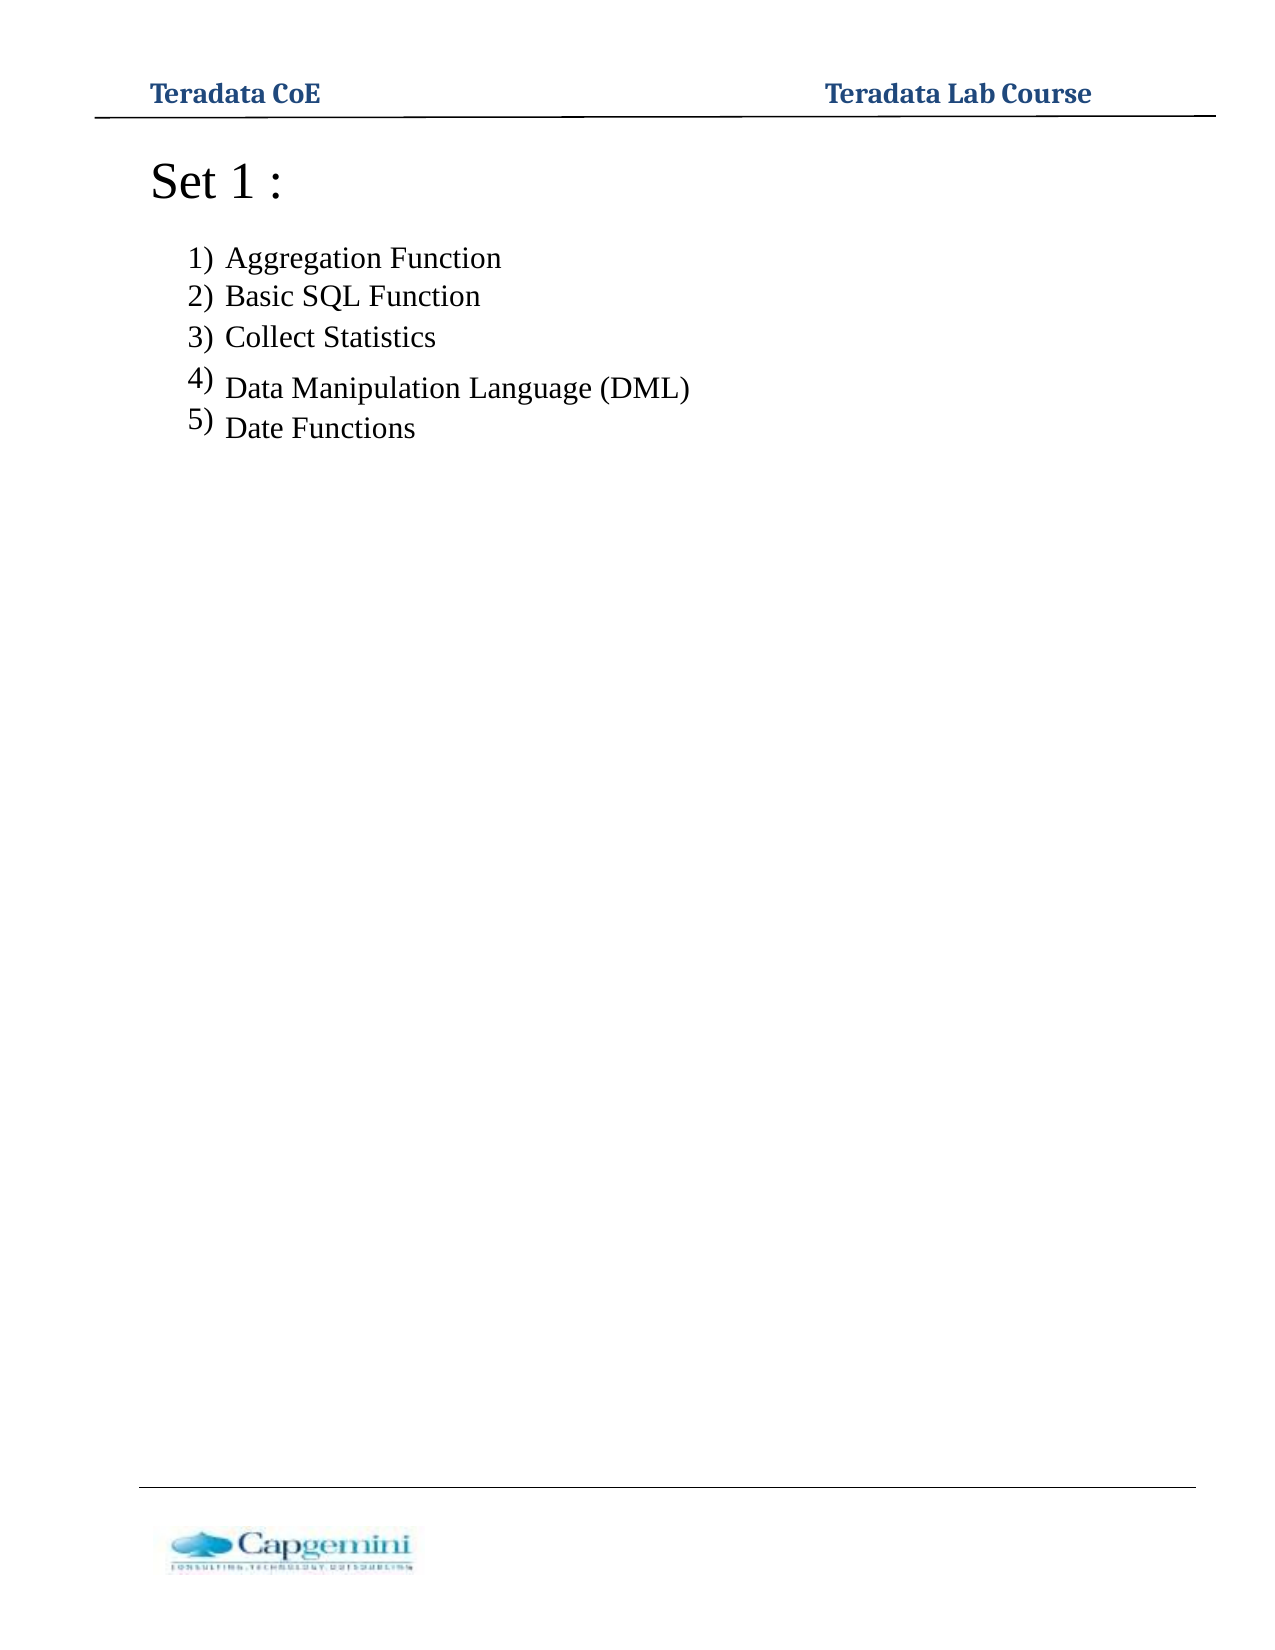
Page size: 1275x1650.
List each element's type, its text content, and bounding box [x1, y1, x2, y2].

text_box Aggregation Function Basic SQL Function Collect Statistics Data Manipulation Language (DML) Date Functions [222, 240, 695, 442]
text_box Set 1 : [147, 154, 293, 211]
text_box 1) 2) 3) 4) 5) [185, 240, 221, 442]
text_box [139, 1464, 1197, 1490]
text_box [153, 1526, 425, 1575]
text_box Teradata CoE [147, 76, 336, 111]
text_box Teradata Lab Course [823, 76, 1109, 111]
